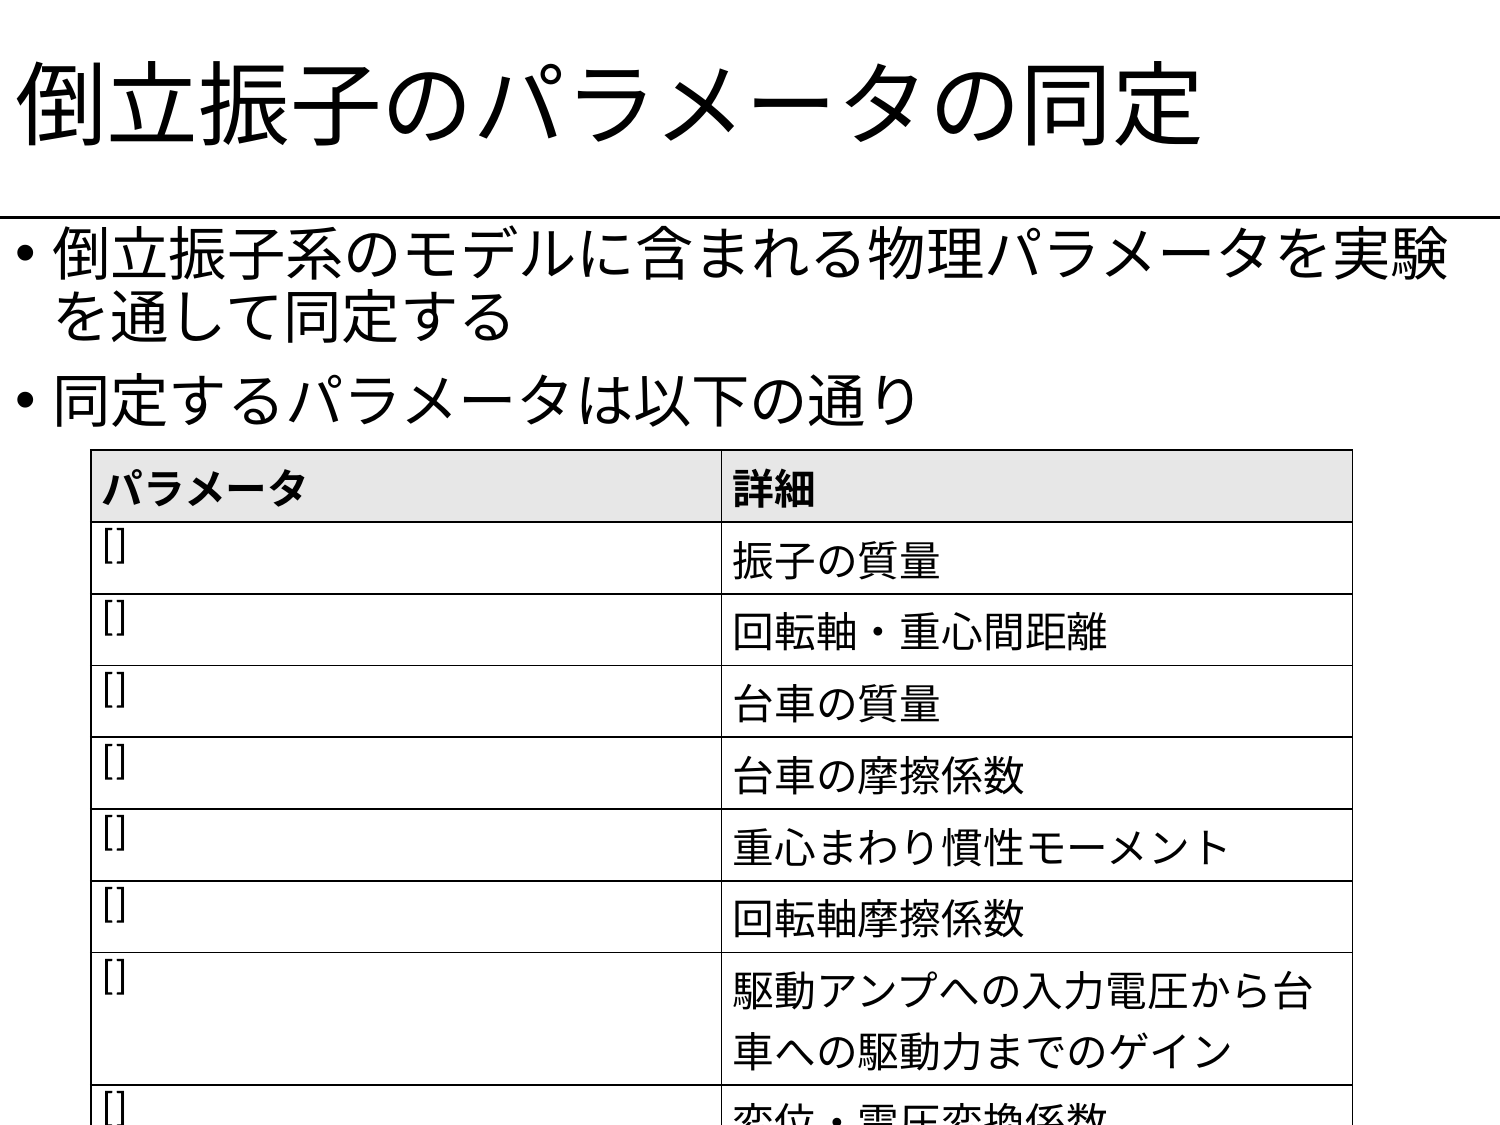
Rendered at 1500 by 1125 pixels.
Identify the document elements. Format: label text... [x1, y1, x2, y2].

title 倒立振子のパラメータの同定 [0, 0, 1500, 217]
list 倒立振子系のモデルに含まれる物理パラメータを実験を通して同定する 同定するパラメータは以下の通り [0, 217, 1500, 1125]
